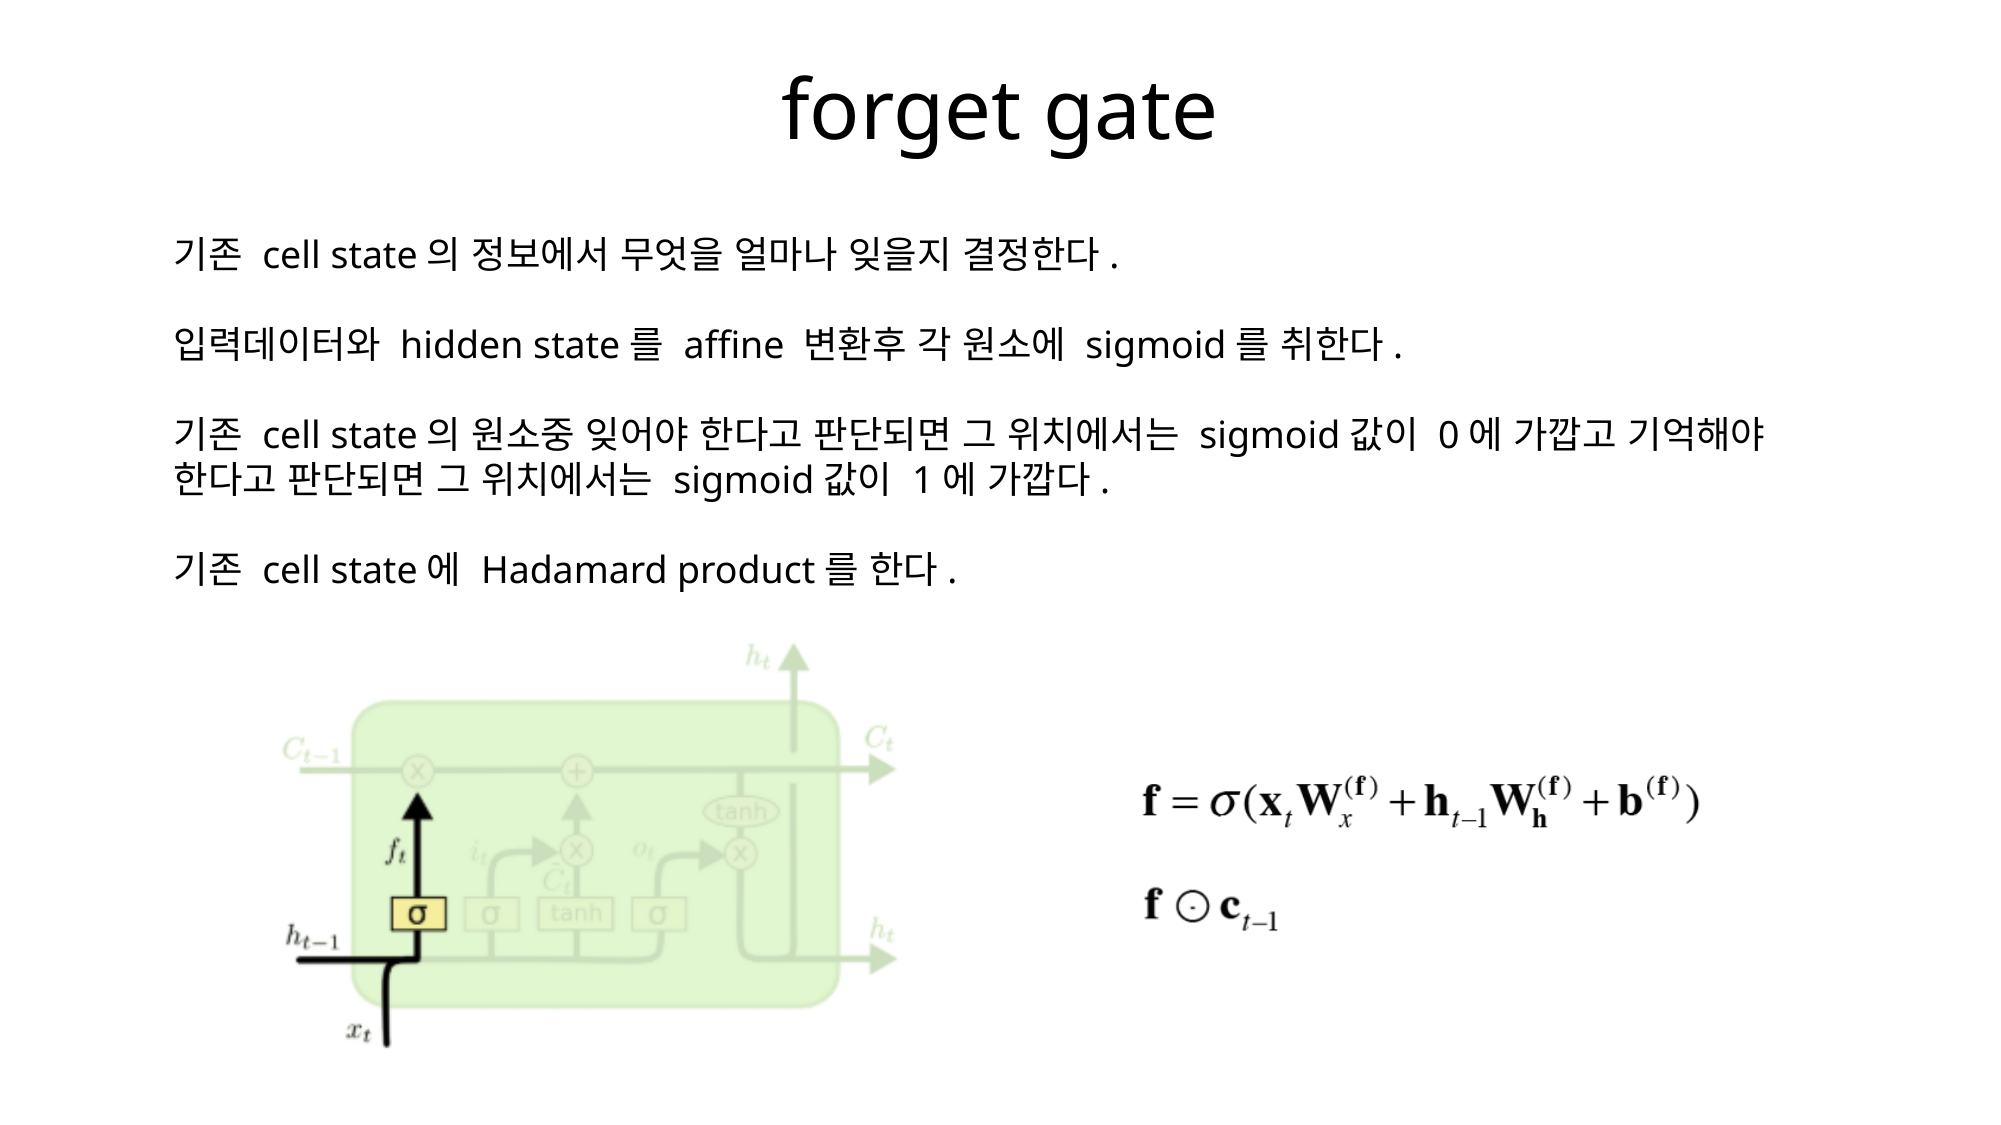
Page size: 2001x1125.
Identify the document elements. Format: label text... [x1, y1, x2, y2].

text_box forget gate [137, 59, 1863, 278]
picture [261, 623, 925, 1058]
text_box 기존 cell state의 정보에서 무엇을 얼마나 잊을지 결정한다. 입력데이터와 hidden state를 affine 변환후 각 원소에 sigmoid를 취한다. 기존 cell state의 원소중 잊어야 한다고 판단되면 그 위치에서는 sigmoid값이 0에 가깝고 기억해야 한다고 판단되면 그 위치에서는 sigmoid값이 1에 가깝다. 기존 cell state에 Hadamard product를 한다. [159, 223, 1888, 599]
picture [1138, 875, 1287, 943]
picture [1138, 765, 1703, 837]
